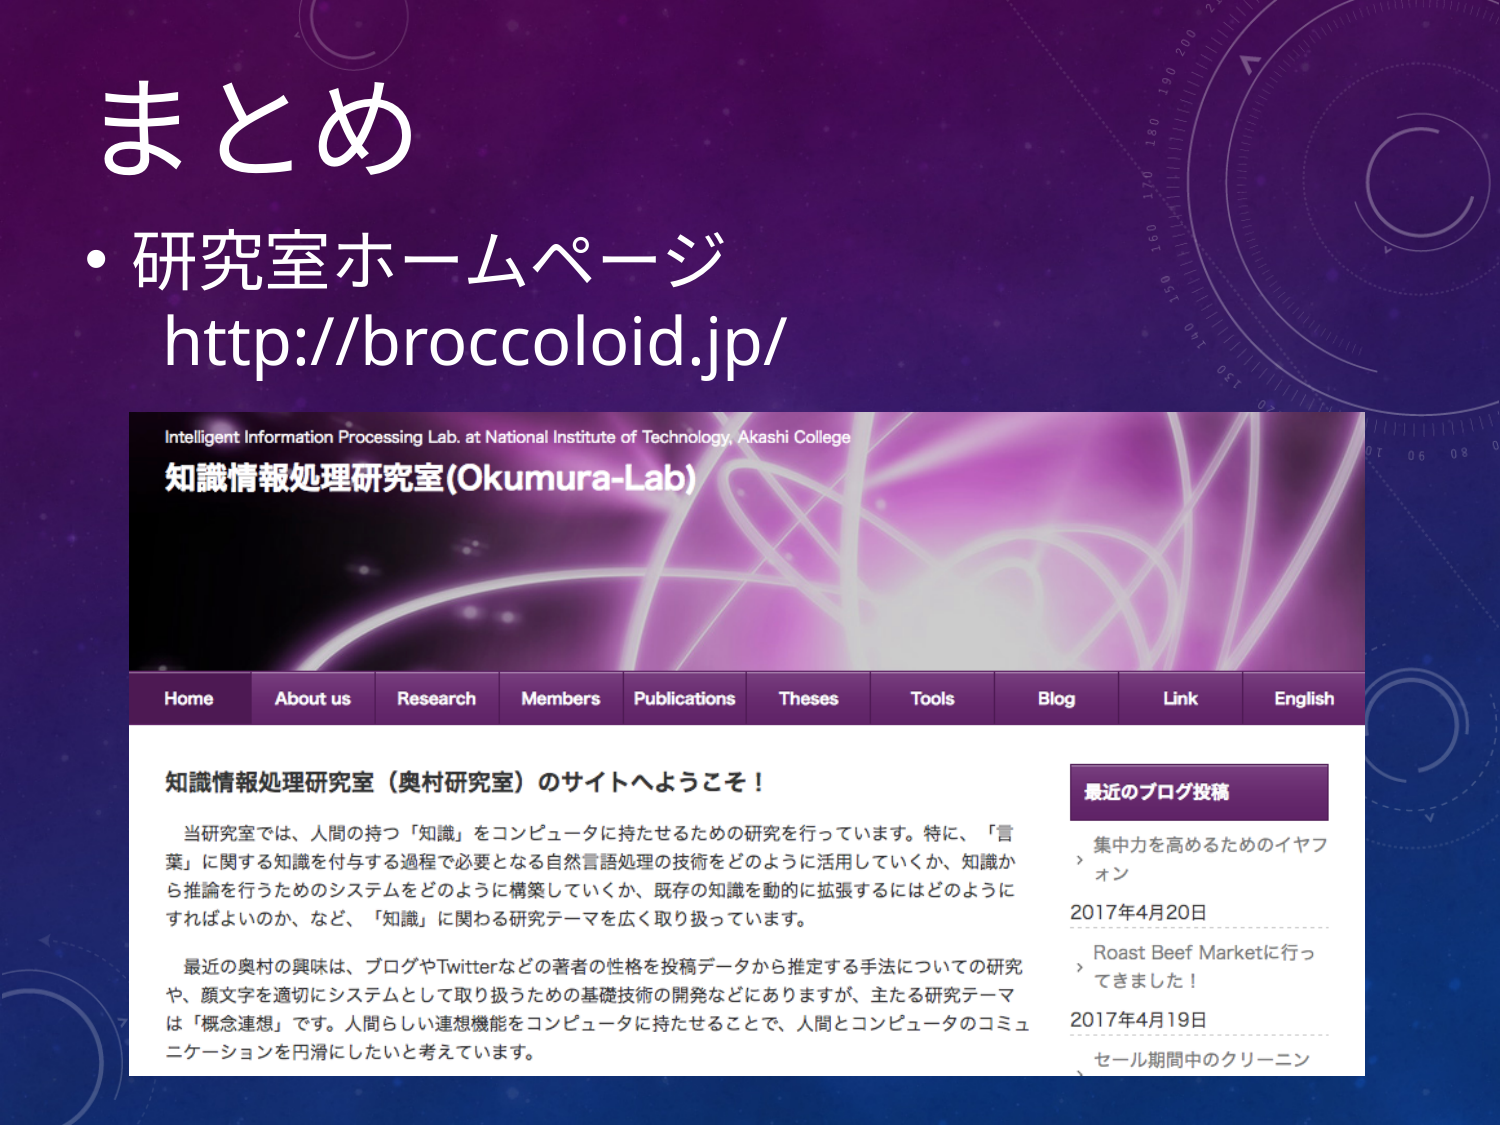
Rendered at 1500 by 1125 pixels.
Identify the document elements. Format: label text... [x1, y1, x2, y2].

picture [0, 0, 1500, 1125]
list 研究室ホームページ http://broccoloid.jp/ [69, 210, 1424, 979]
title まとめ [69, 0, 1145, 210]
